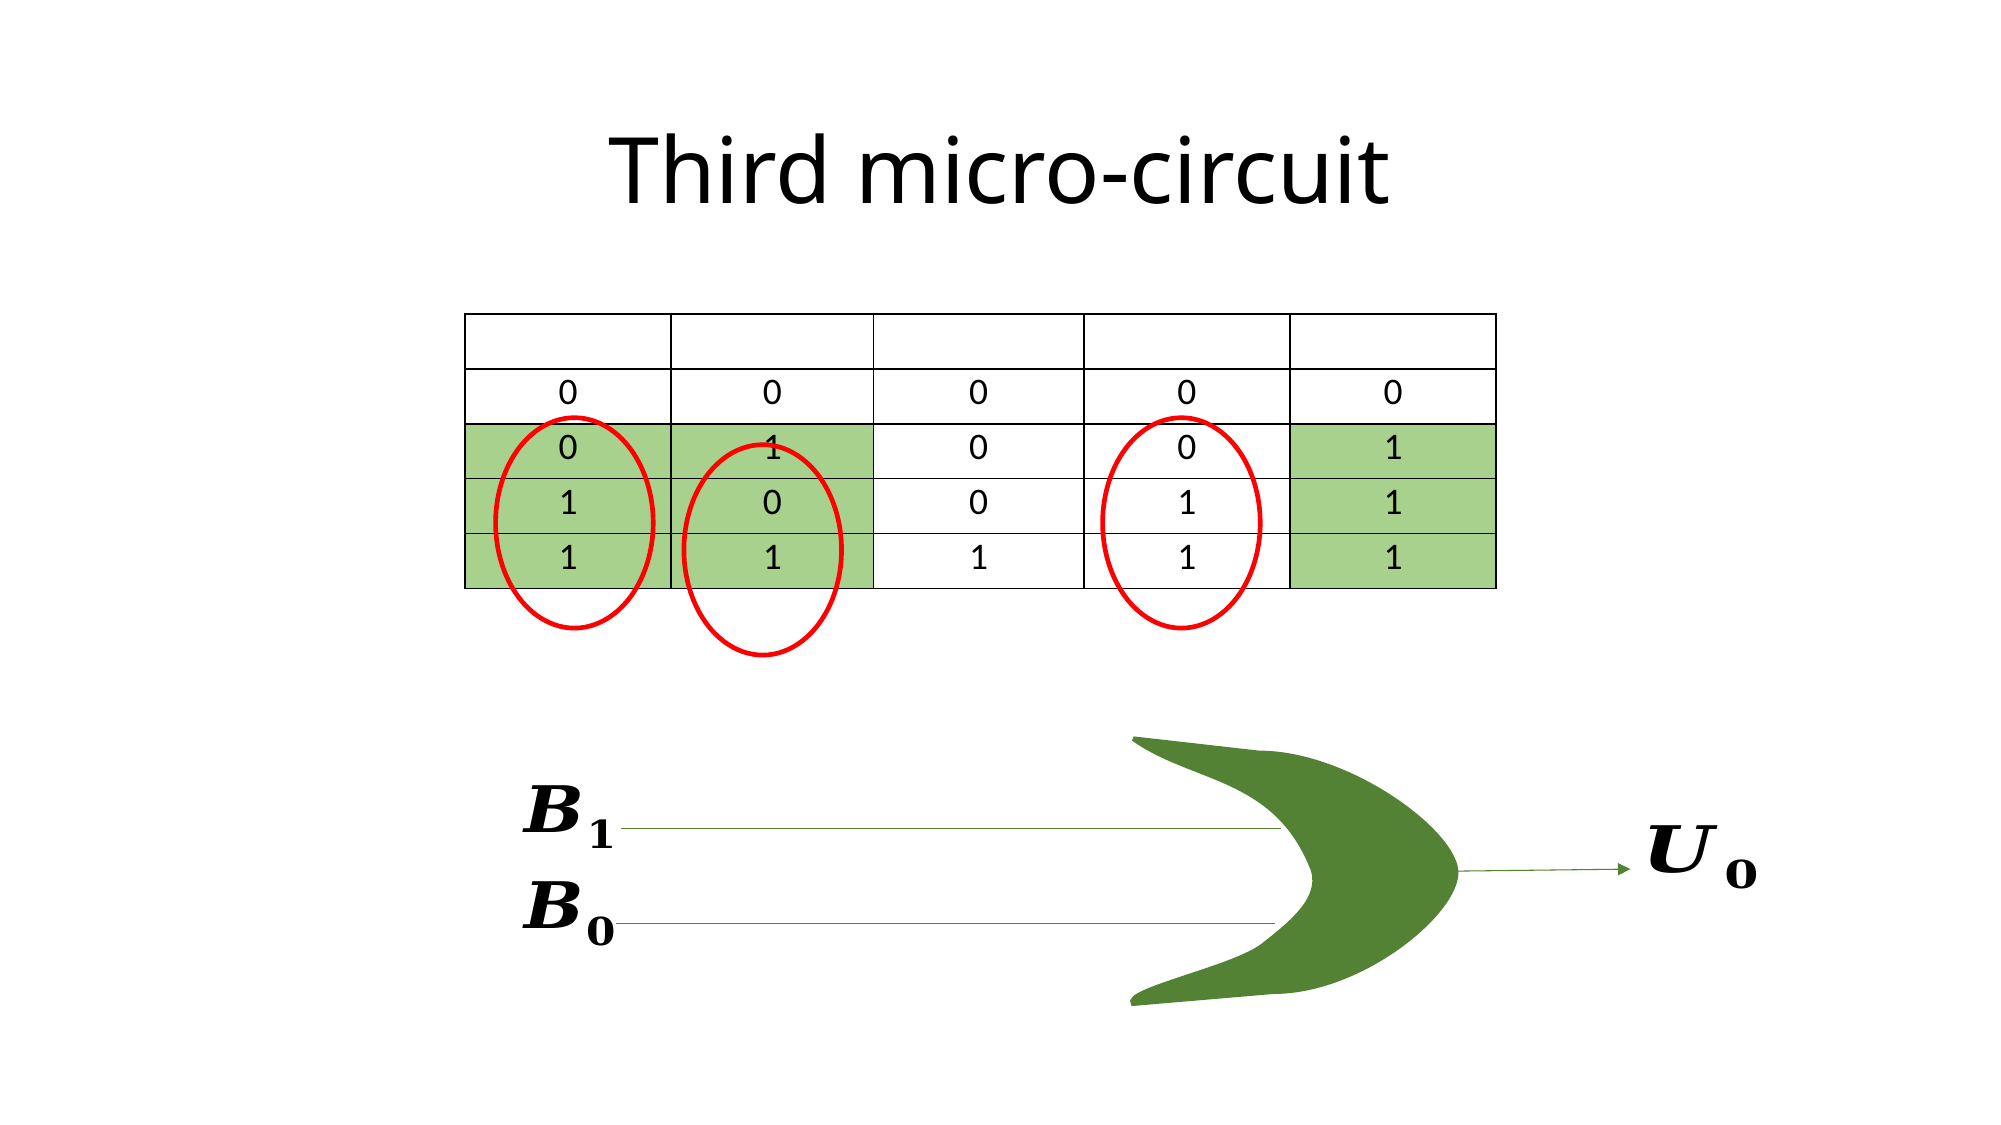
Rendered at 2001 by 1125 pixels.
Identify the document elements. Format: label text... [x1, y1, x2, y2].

text_box [682, 443, 843, 657]
list [137, 299, 1863, 1014]
text_box [1101, 416, 1262, 630]
title Third micro-circuit [137, 64, 1863, 283]
text_box [494, 416, 655, 630]
text_box [1131, 737, 1458, 1005]
